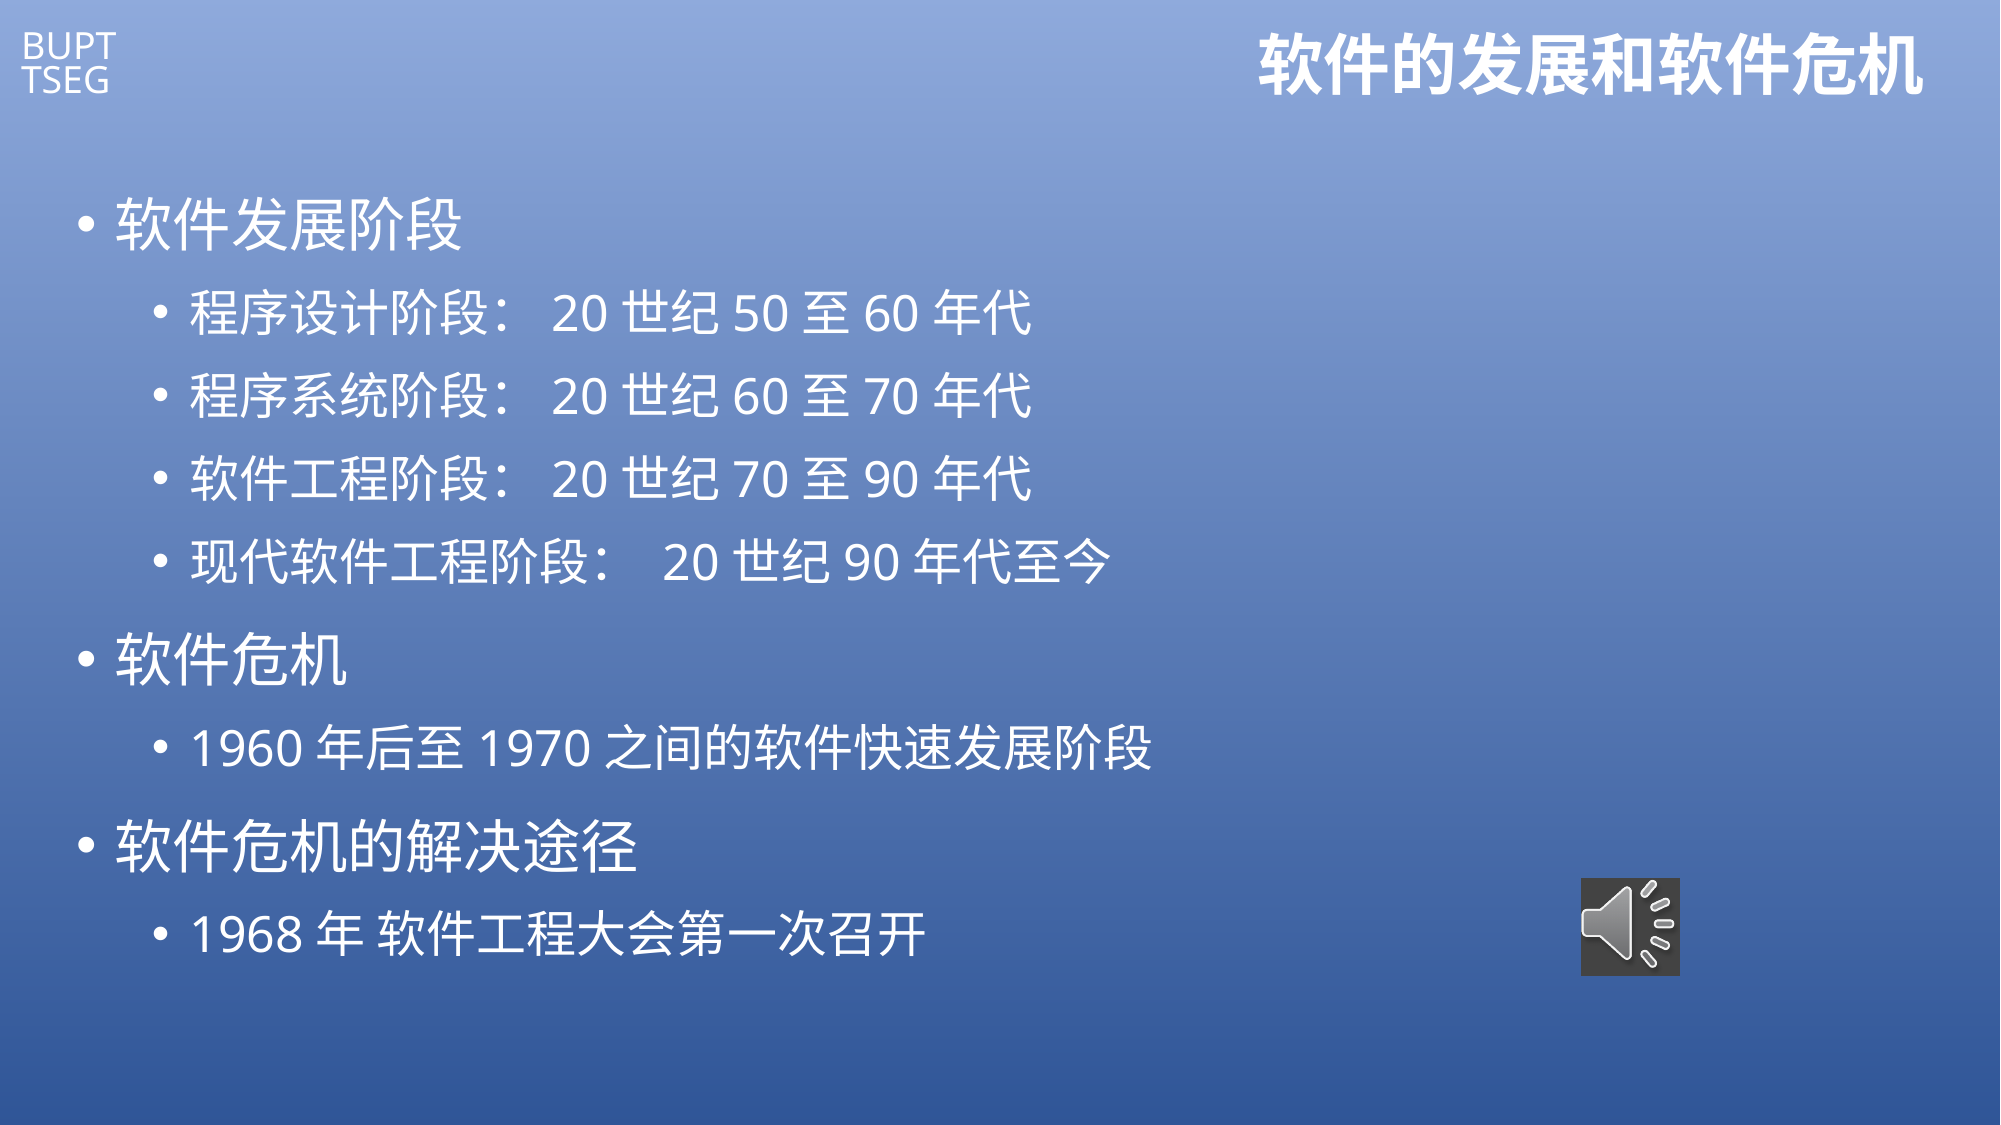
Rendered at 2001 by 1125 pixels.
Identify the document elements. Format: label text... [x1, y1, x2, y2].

title 软件的发展和软件危机 [269, 15, 1940, 122]
picture [1580, 876, 1681, 977]
list 软件发展阶段 程序设计阶段：20世纪50至60年代 程序系统阶段：20世纪60至70年代 软件工程阶段：20世纪70至90年代 现代软件工程阶段： 20世纪90年代至今 软件危机 1960年后至1970之间的软件快速发展阶段 软件危机的解决途径 1968年 软件工程大会第一次召开 [61, 181, 1940, 999]
